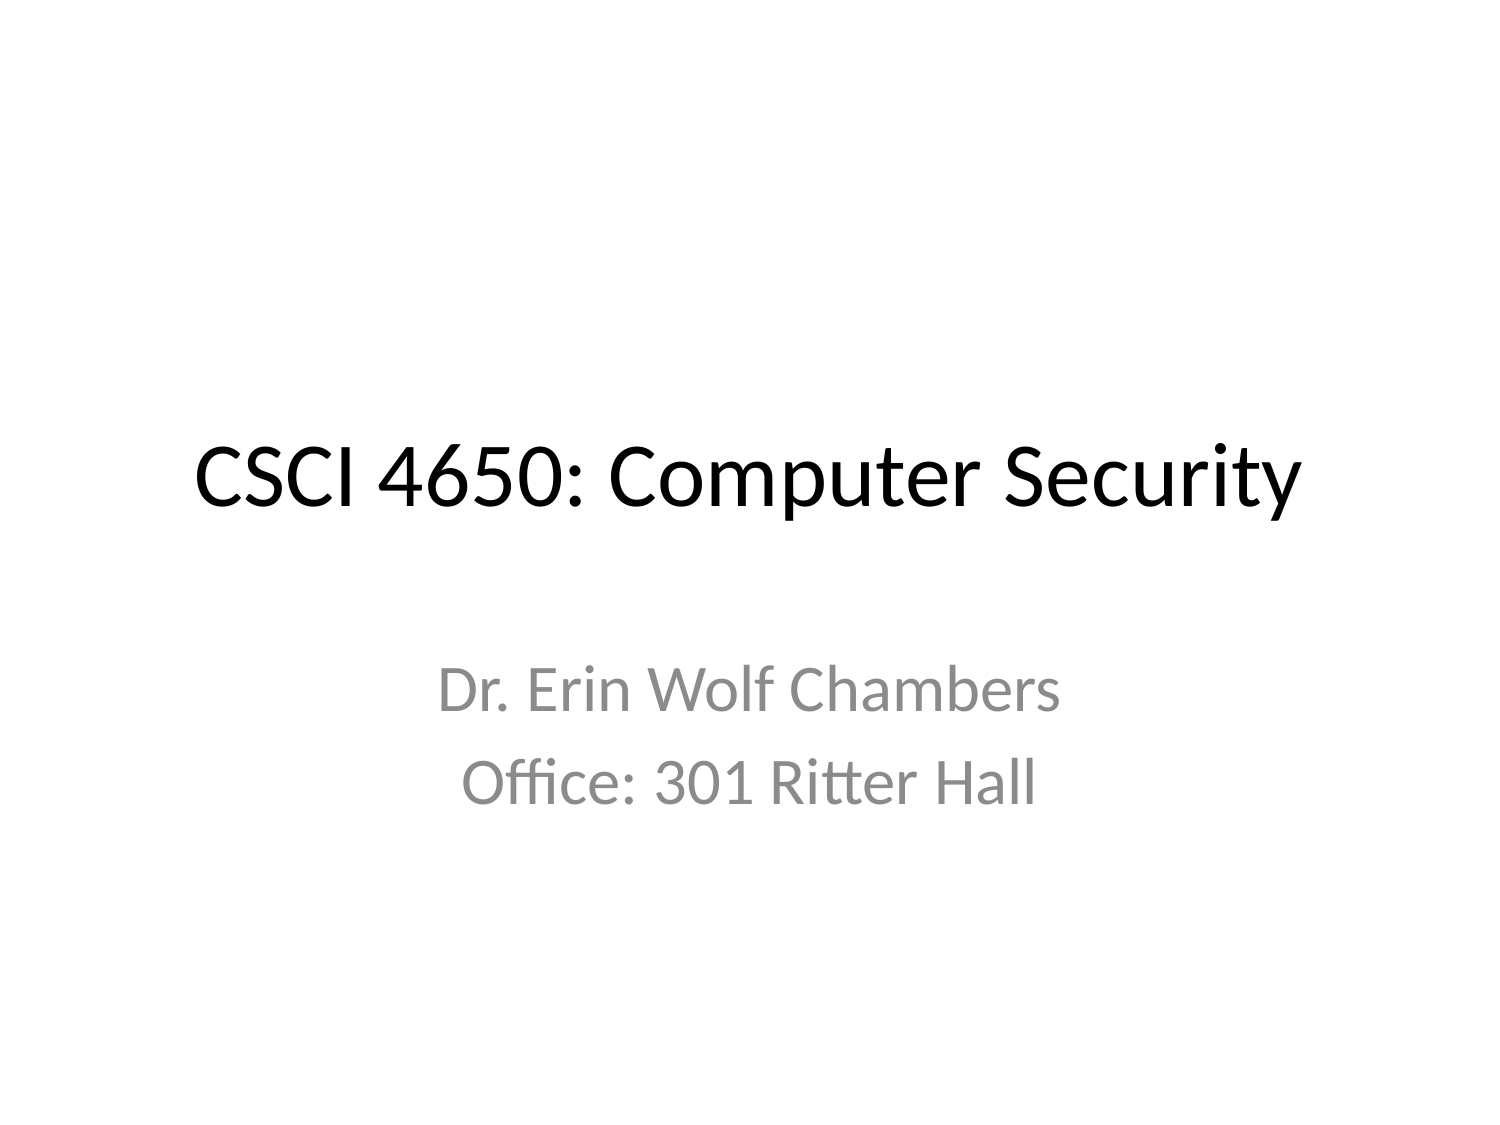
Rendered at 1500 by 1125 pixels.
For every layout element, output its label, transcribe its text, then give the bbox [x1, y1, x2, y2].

title CSCI 4650: Computer Security [112, 349, 1388, 591]
subtitle Dr. Erin Wolf Chambers Office: 301 Ritter Hall [225, 637, 1275, 925]
